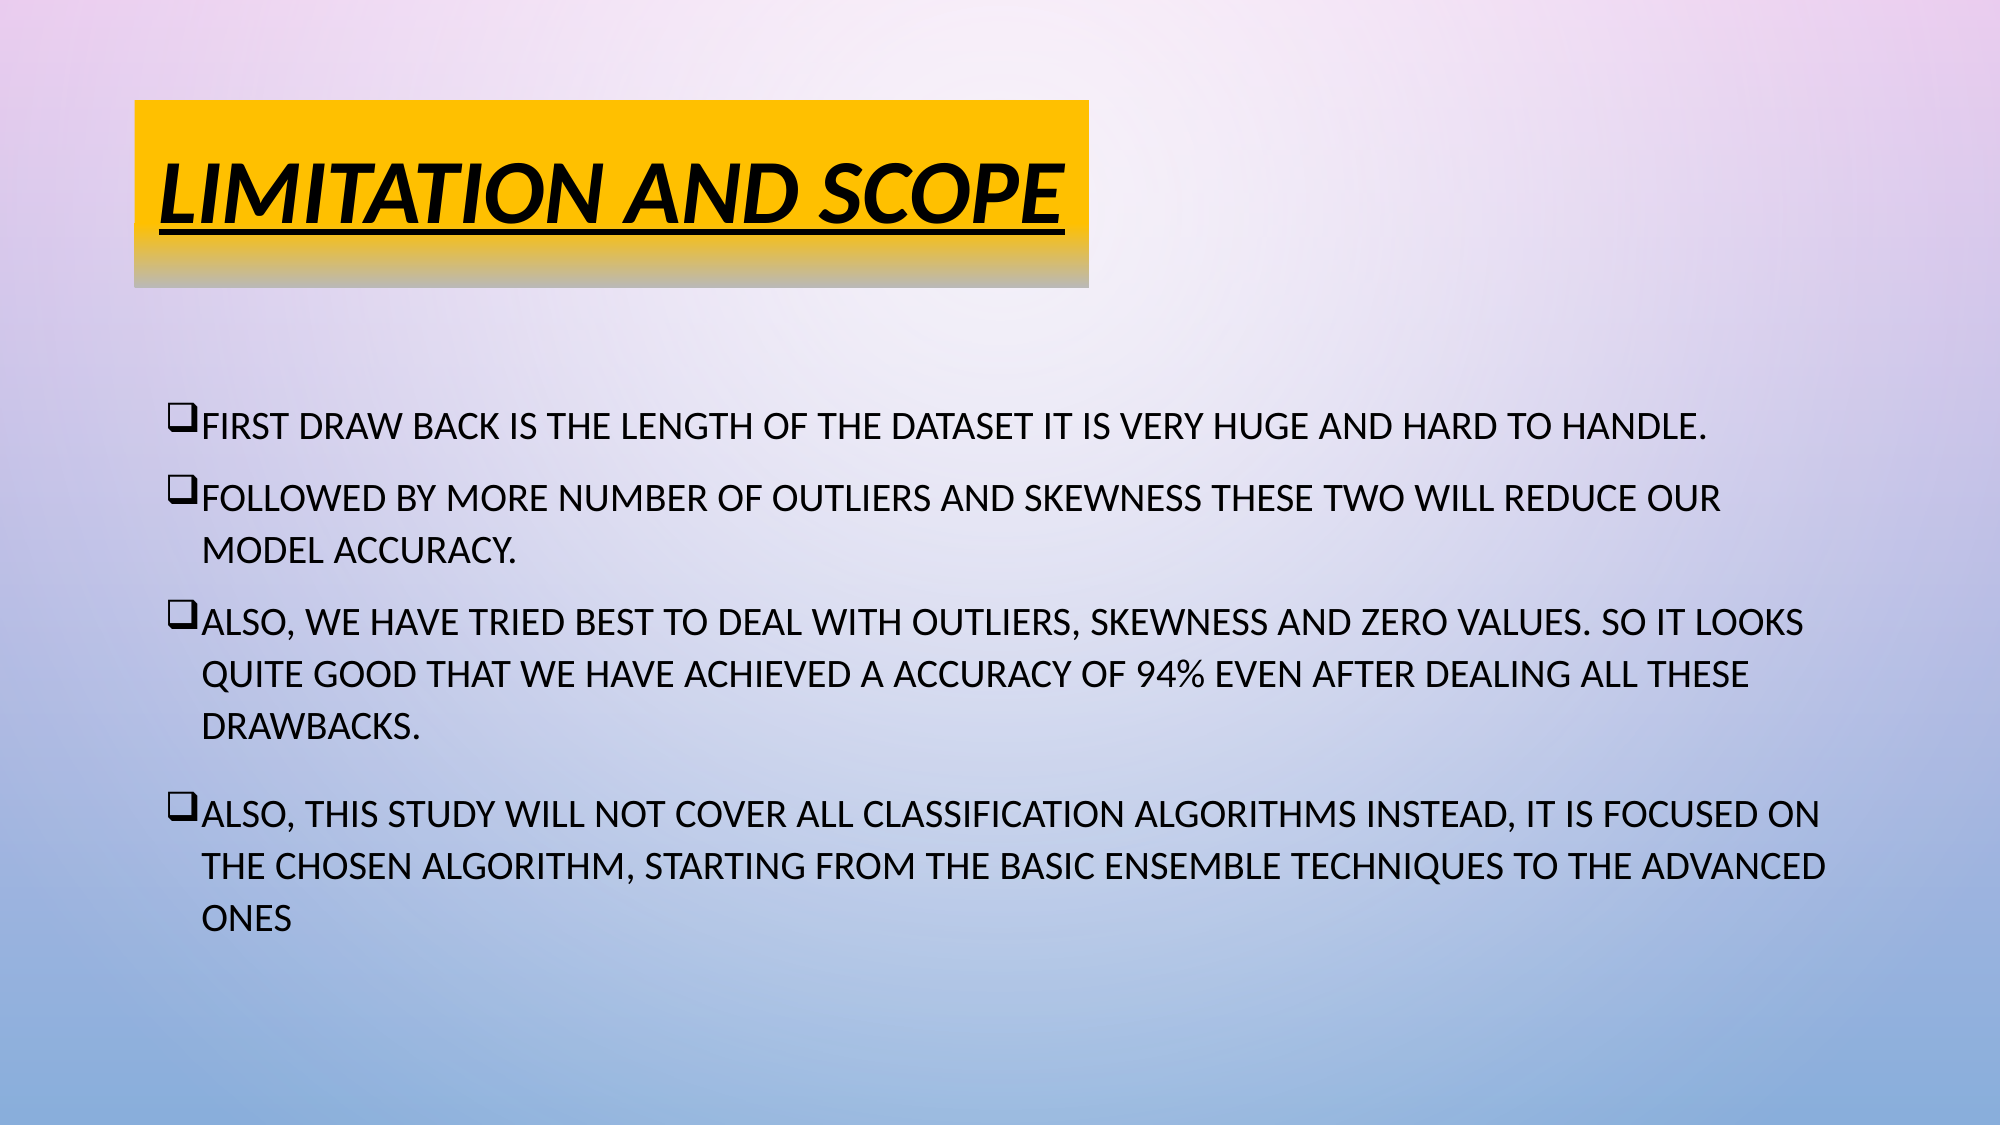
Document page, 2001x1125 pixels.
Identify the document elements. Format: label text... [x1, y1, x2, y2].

title Limitation and scope [134, 100, 1089, 288]
text_box Here, we remove outliers using z_score Checking VIF for multicollinearity problem Using feature selection technique to select feature using Decision Tree Classifier [0, 0, 2000, 615]
list First draw back is the length of the dataset it is very huge and hard to handle. Followed by more number of outliers and skewness these two will reduce our model accuracy. Also, we have tried best to deal with outliers, skewness and zero values. So it looks quite good that we have achieved a accuracy of 94% even after dealing all these drawbacks. Also, this study will not cover all Classification algorithms instead, it is focused on the chosen algorithm, starting from the basic ensemble techniques to the advanced ones [149, 388, 1851, 950]
